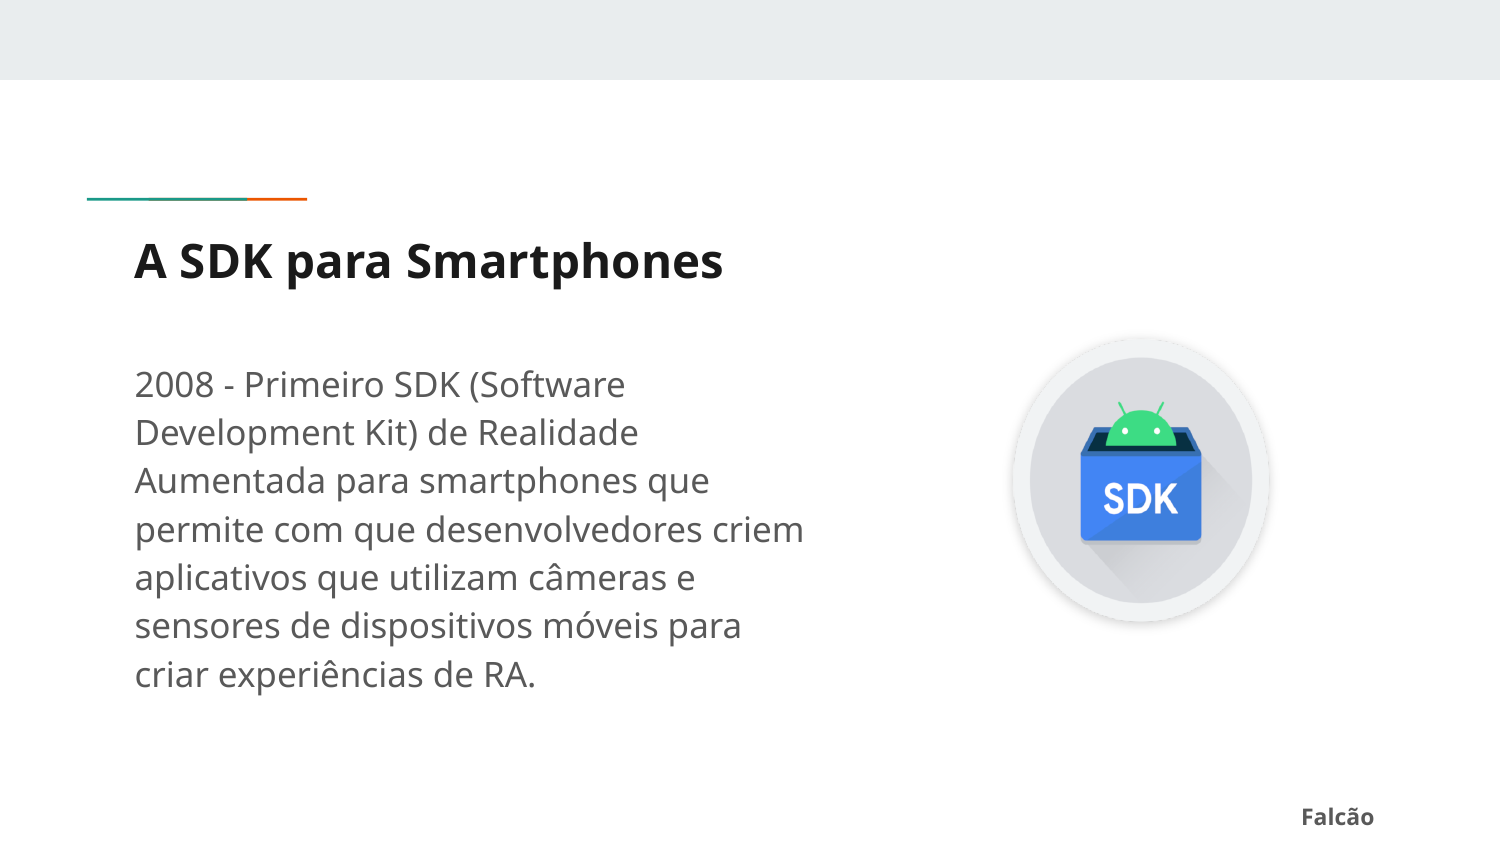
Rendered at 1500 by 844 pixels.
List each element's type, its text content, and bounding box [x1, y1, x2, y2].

title A SDK para Smartphones [119, 216, 1381, 305]
picture [862, 328, 1419, 636]
list 2008 - Primeiro SDK (Software Development Kit) de Realidade Aumentada para smartphones que permite com que desenvolvedores criem aplicativos que utilizam câmeras e sensores de dispositivos móveis para criar experiências de RA. [119, 341, 838, 712]
text_box Falcão [1286, 787, 1500, 844]
